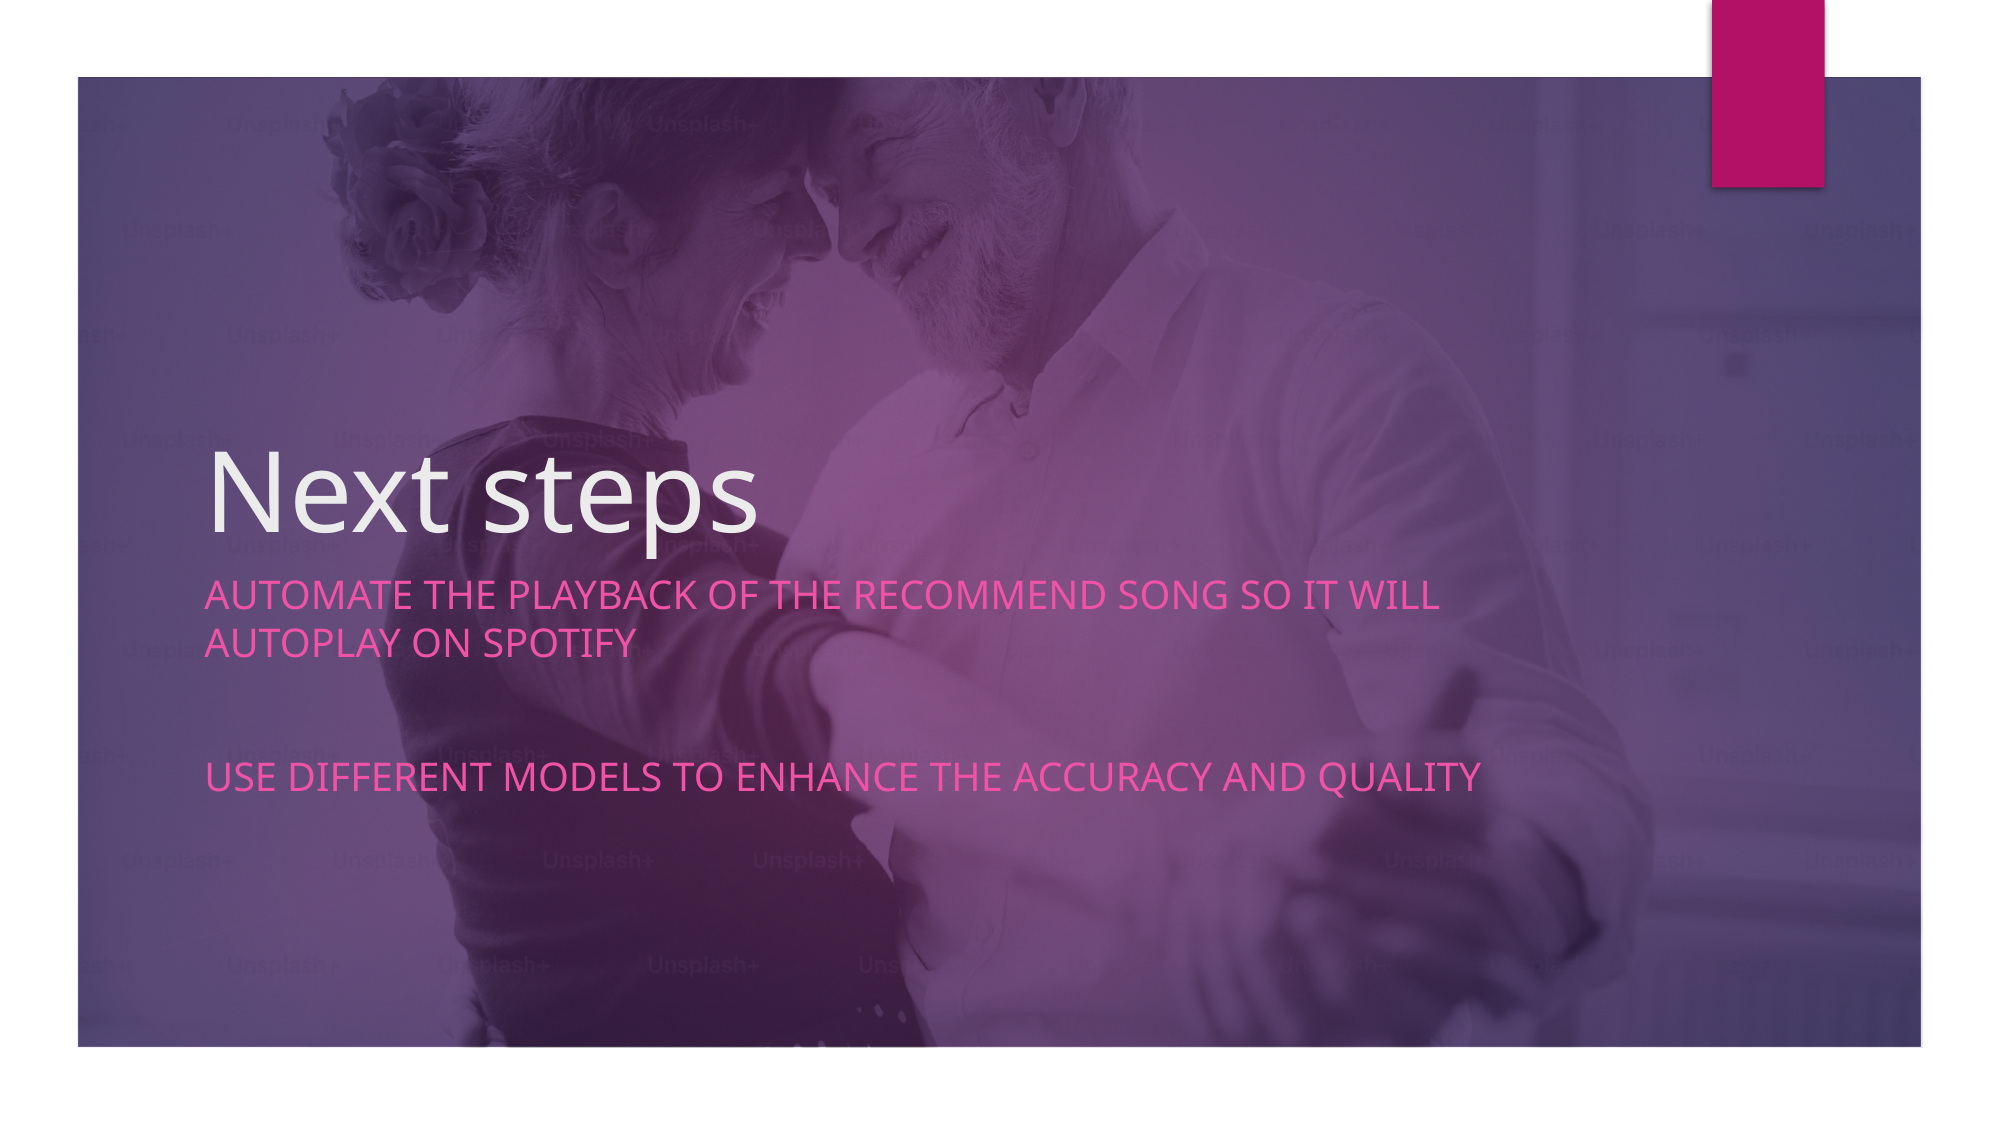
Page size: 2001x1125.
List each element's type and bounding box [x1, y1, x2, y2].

text_box [0, 0, 2000, 1125]
picture [77, 77, 1923, 1048]
